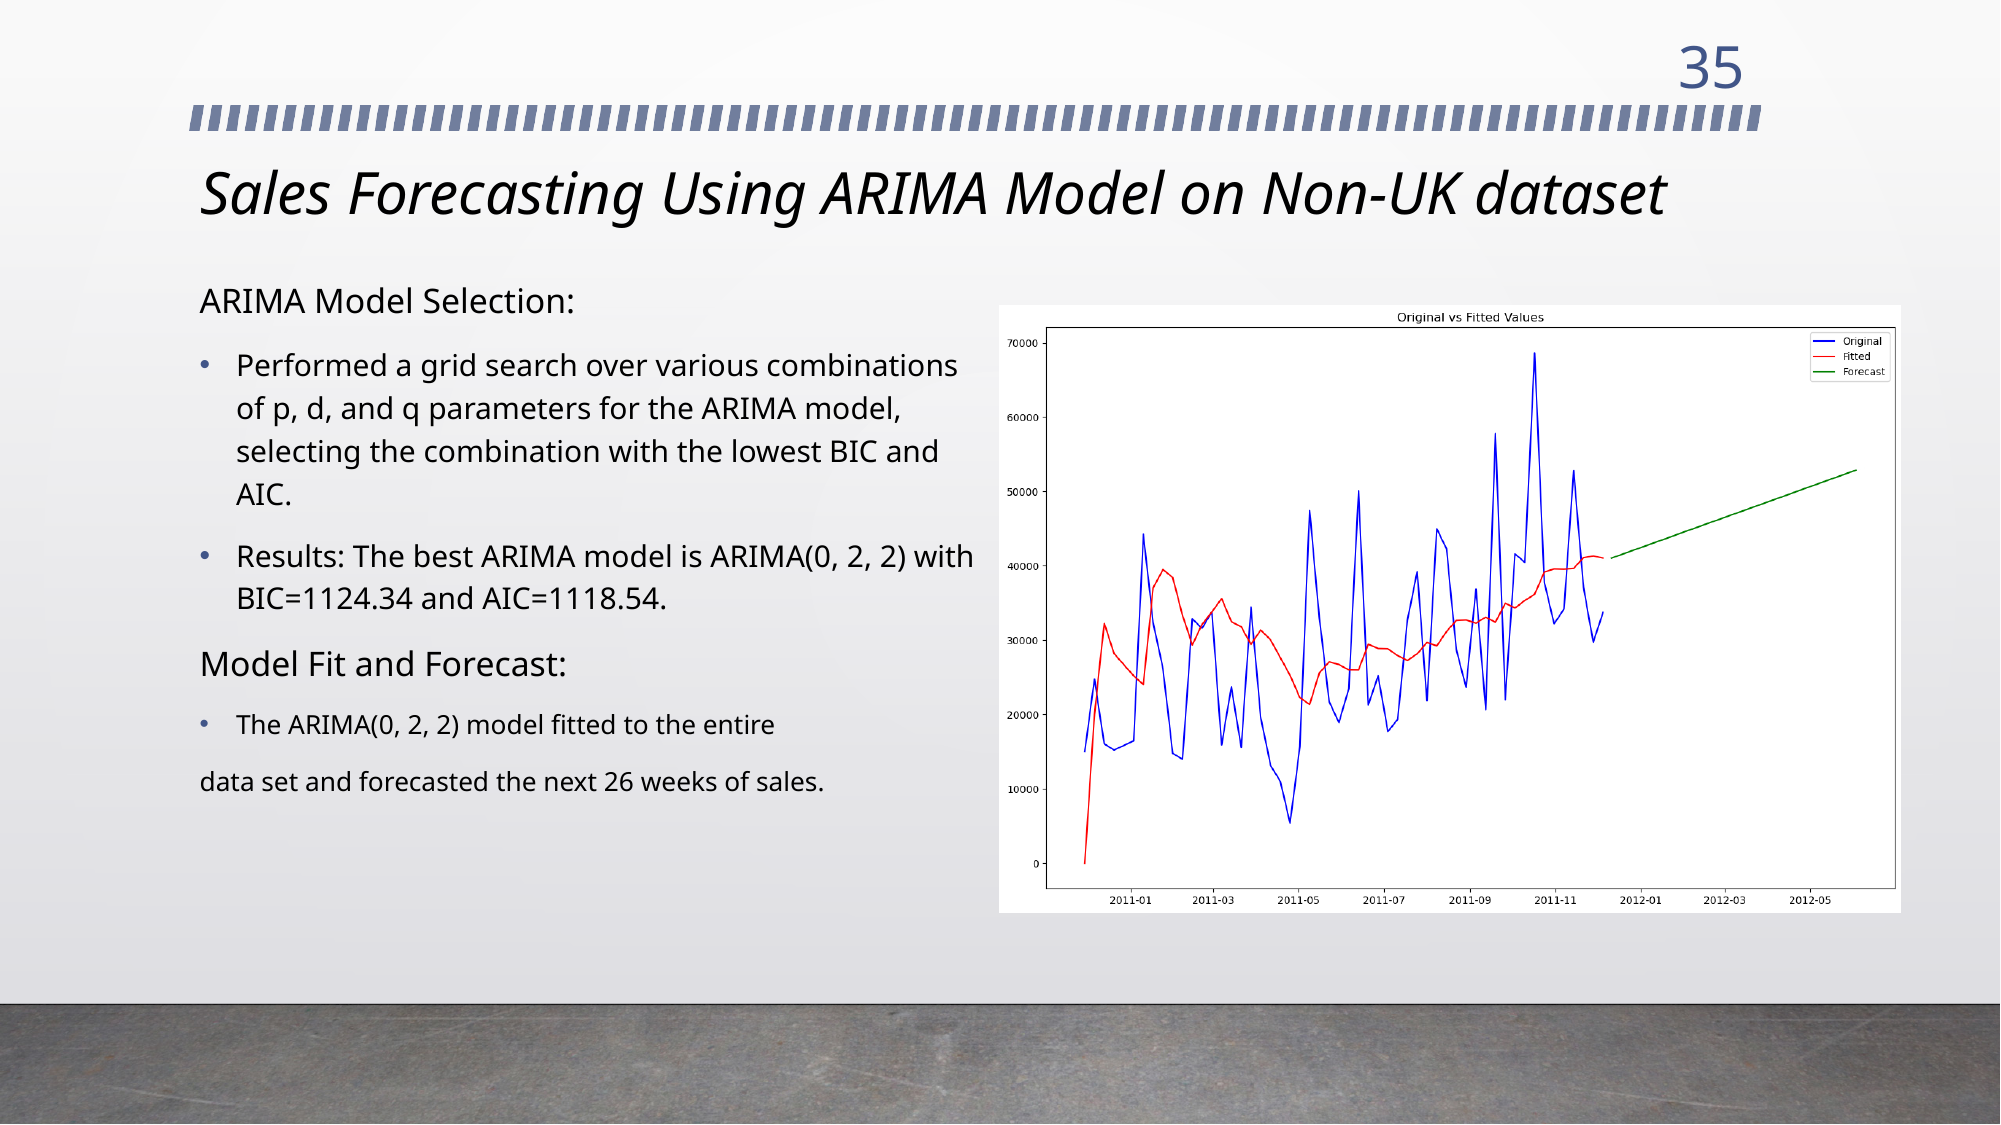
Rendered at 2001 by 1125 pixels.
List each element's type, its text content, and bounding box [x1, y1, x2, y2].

picture [999, 304, 1901, 914]
list ARIMA Model Selection: Performed a grid search over various combinations of p, d, and q parameters for the ARIMA model, selecting the combination with the lowest BIC and AIC. Results: The best ARIMA model is ARIMA(0, 2, 2) with BIC=1124.34 and AIC=1118.54. Model Fit and Forecast: The ARIMA(0, 2, 2) model fitted to the entire data set and forecasted the next 26 weeks of sales. [184, 264, 1000, 805]
picture [0, 1004, 2000, 1124]
slide_number 35 [1626, 22, 1760, 106]
title Sales Forecasting Using ARIMA Model on Non-UK dataset [185, 156, 1761, 304]
